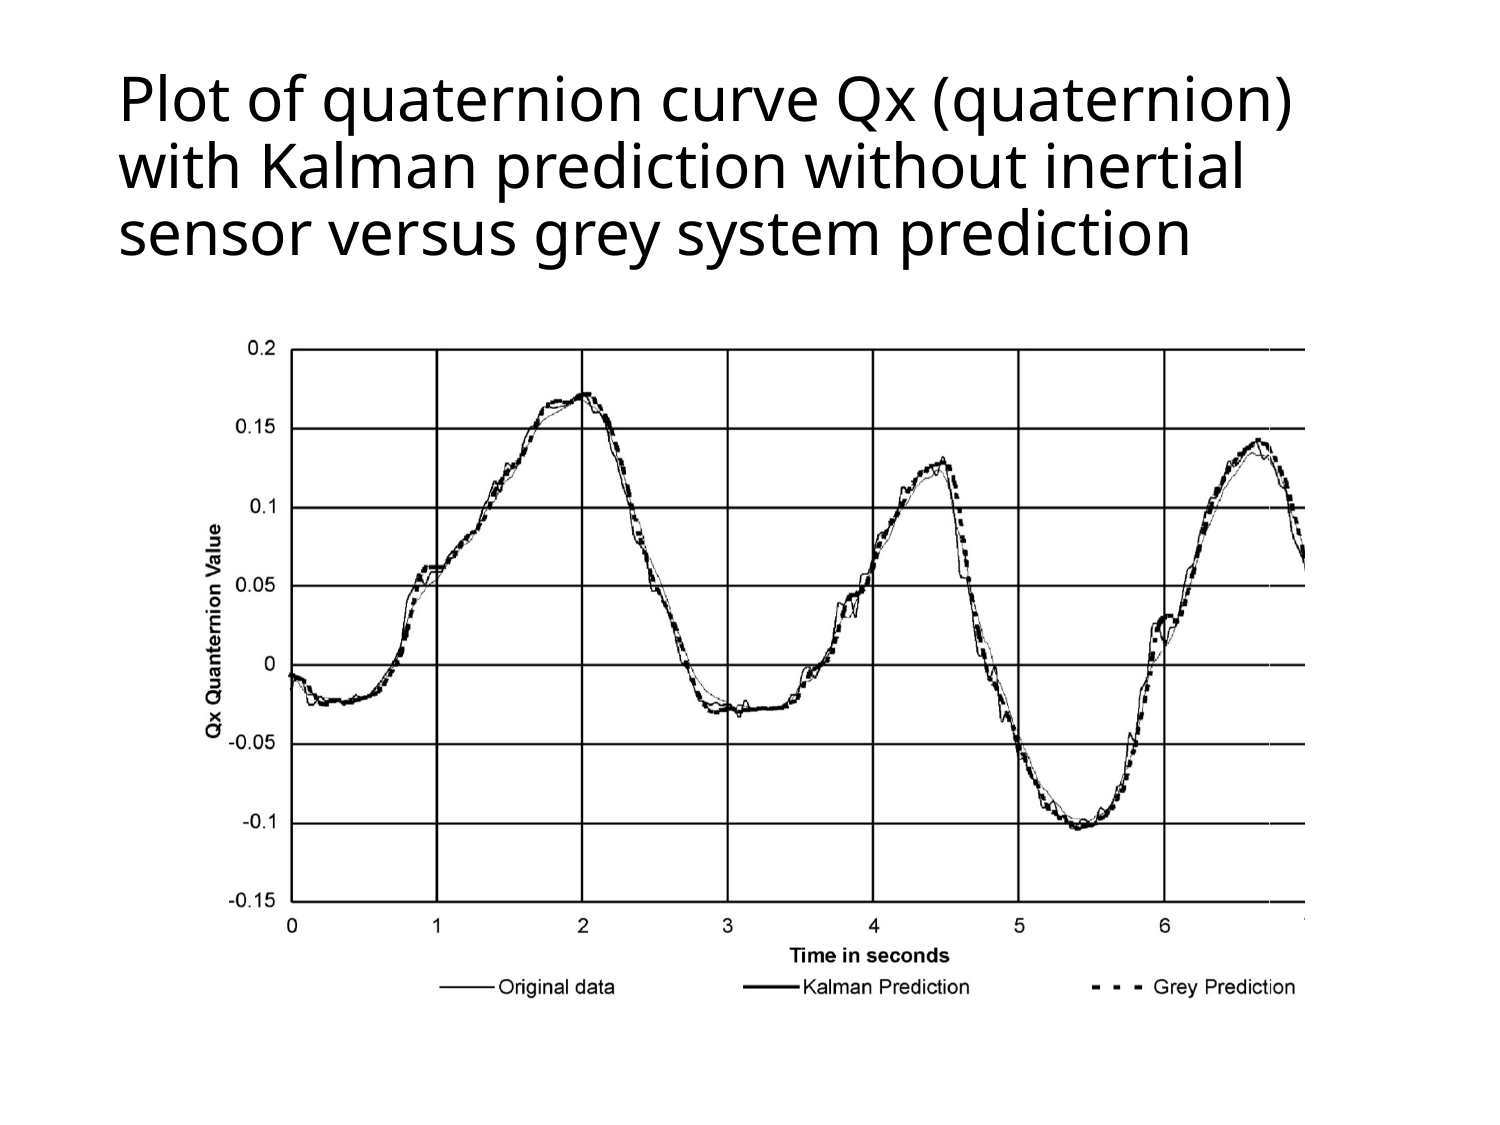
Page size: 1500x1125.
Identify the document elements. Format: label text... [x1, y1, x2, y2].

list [195, 299, 1305, 1014]
title Plot of quaternion curve Qx (quaternion) with Kalman prediction without inertial sensor versus grey system prediction [103, 59, 1397, 278]
